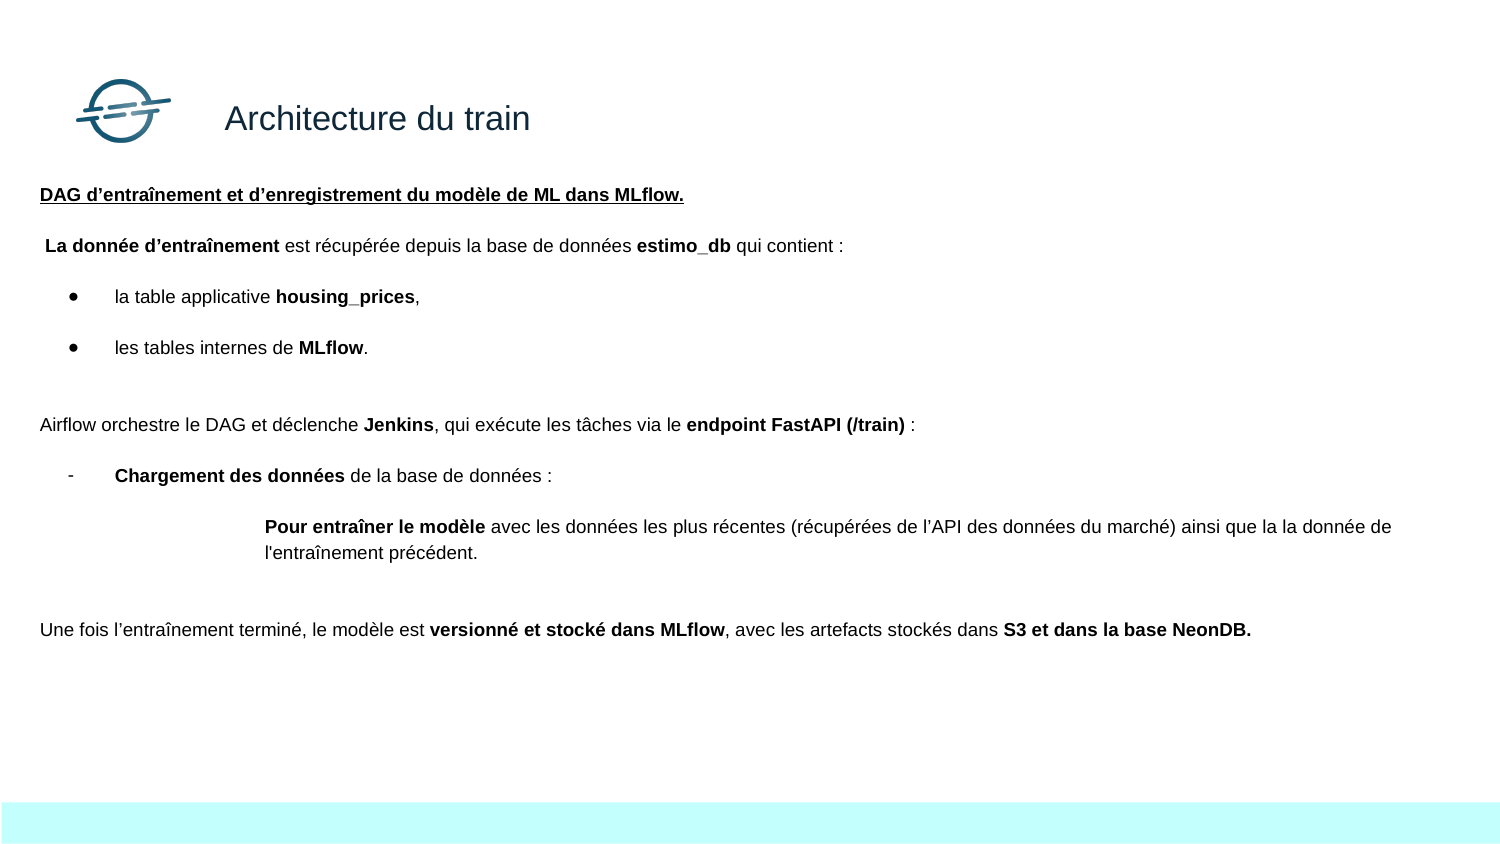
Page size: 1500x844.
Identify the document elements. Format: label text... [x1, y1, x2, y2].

text_box Architecture du train [209, 74, 702, 153]
text_box DAG d’entraînement et d’enregistrement du modèle de ML dans MLflow. La donnée d’entraînement est récupérée depuis la base de données estimo_db qui contient : la table applicative housing_prices, les tables internes de MLflow. Airflow orchestre le DAG et déclenche Jenkins, qui exécute les tâches via le endpoint FastAPI (/train) : Chargement des données de la base de données : Pour entraîner le modèle avec les données les plus récentes (récupérées de l’API des données du marché) ainsi que la la donnée de l'entraînement précédent. Une fois l’entraînement terminé, le modèle est versionné et stocké dans MLflow, avec les artefacts stockés dans S3 et dans la base NeonDB. [24, 164, 1484, 803]
picture [75, 78, 171, 143]
text_box [1, 802, 1500, 844]
